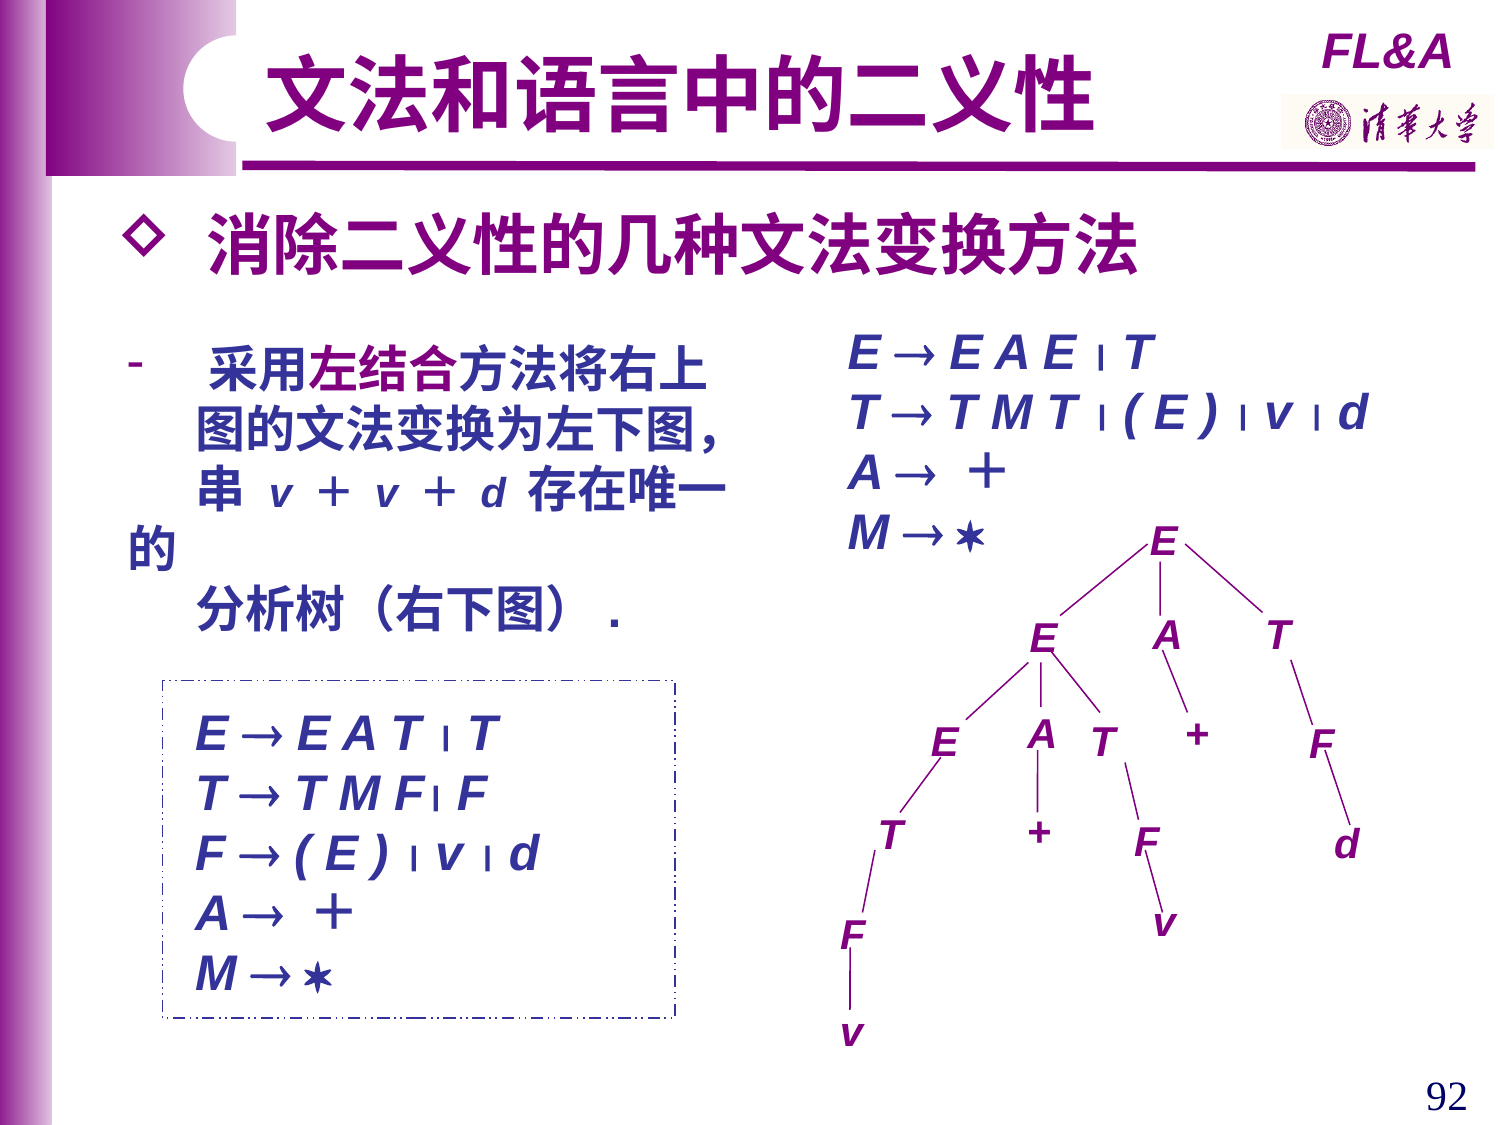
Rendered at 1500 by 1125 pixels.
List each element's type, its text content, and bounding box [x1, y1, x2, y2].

text_box 消除二义性的几种文法变换方法 [100, 195, 1235, 291]
text_box 采用左结合方法将右上 图的文法变换为左下图， 串 v ＋ v ＋ d 存在唯一的 分析树（右下图）. [112, 330, 786, 645]
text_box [162, 680, 676, 1019]
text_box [824, 506, 1376, 1063]
text_box 92 [1411, 1061, 1500, 1125]
picture [1281, 94, 1495, 149]
text_box 文法和语言中的二义性 [249, 34, 1112, 150]
text_box E  E A E  T T  T M T  ( E )  v  d A  ＋ M   [832, 312, 1450, 568]
